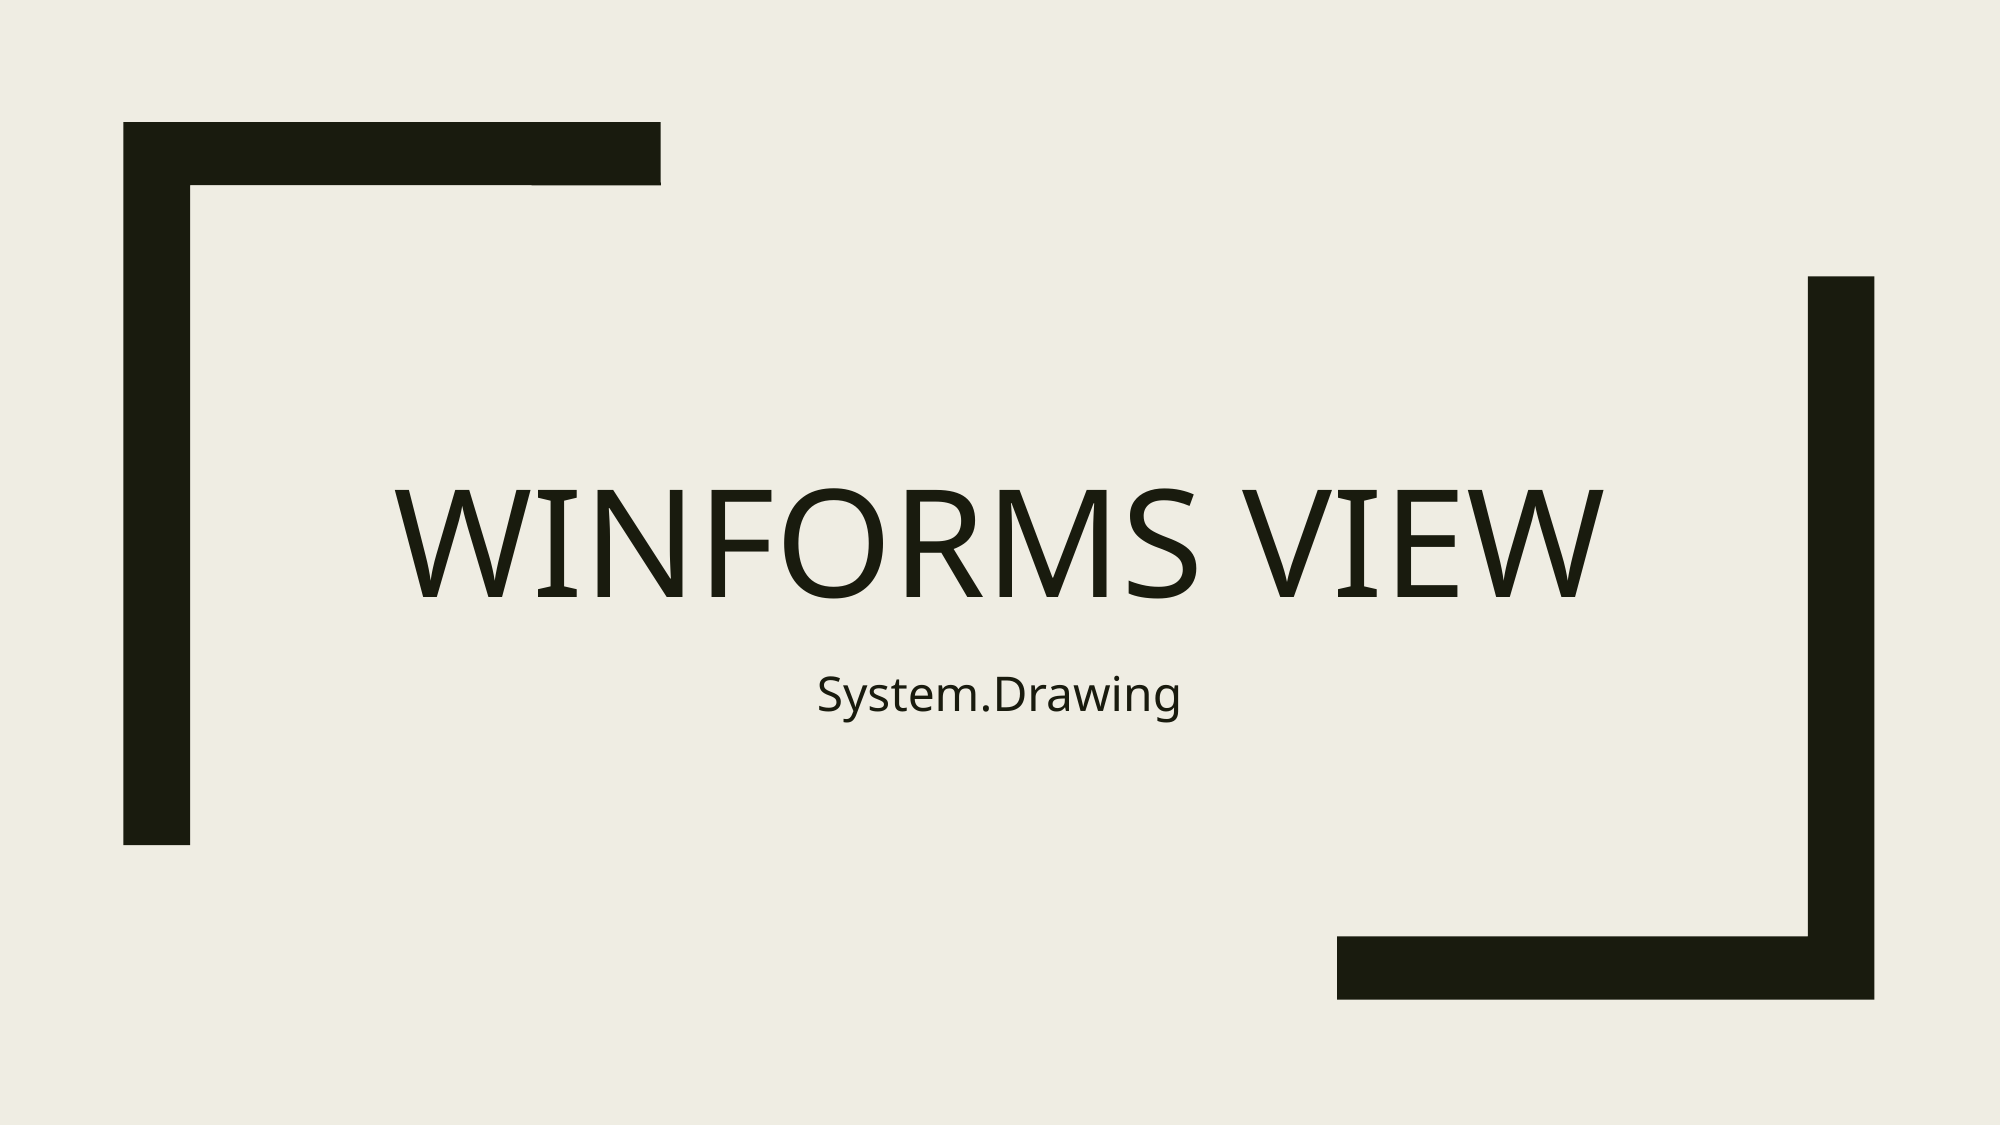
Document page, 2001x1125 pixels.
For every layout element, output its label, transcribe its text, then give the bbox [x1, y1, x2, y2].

subtitle System.Drawing [439, 649, 1561, 828]
title WinForms View [314, 293, 1686, 638]
